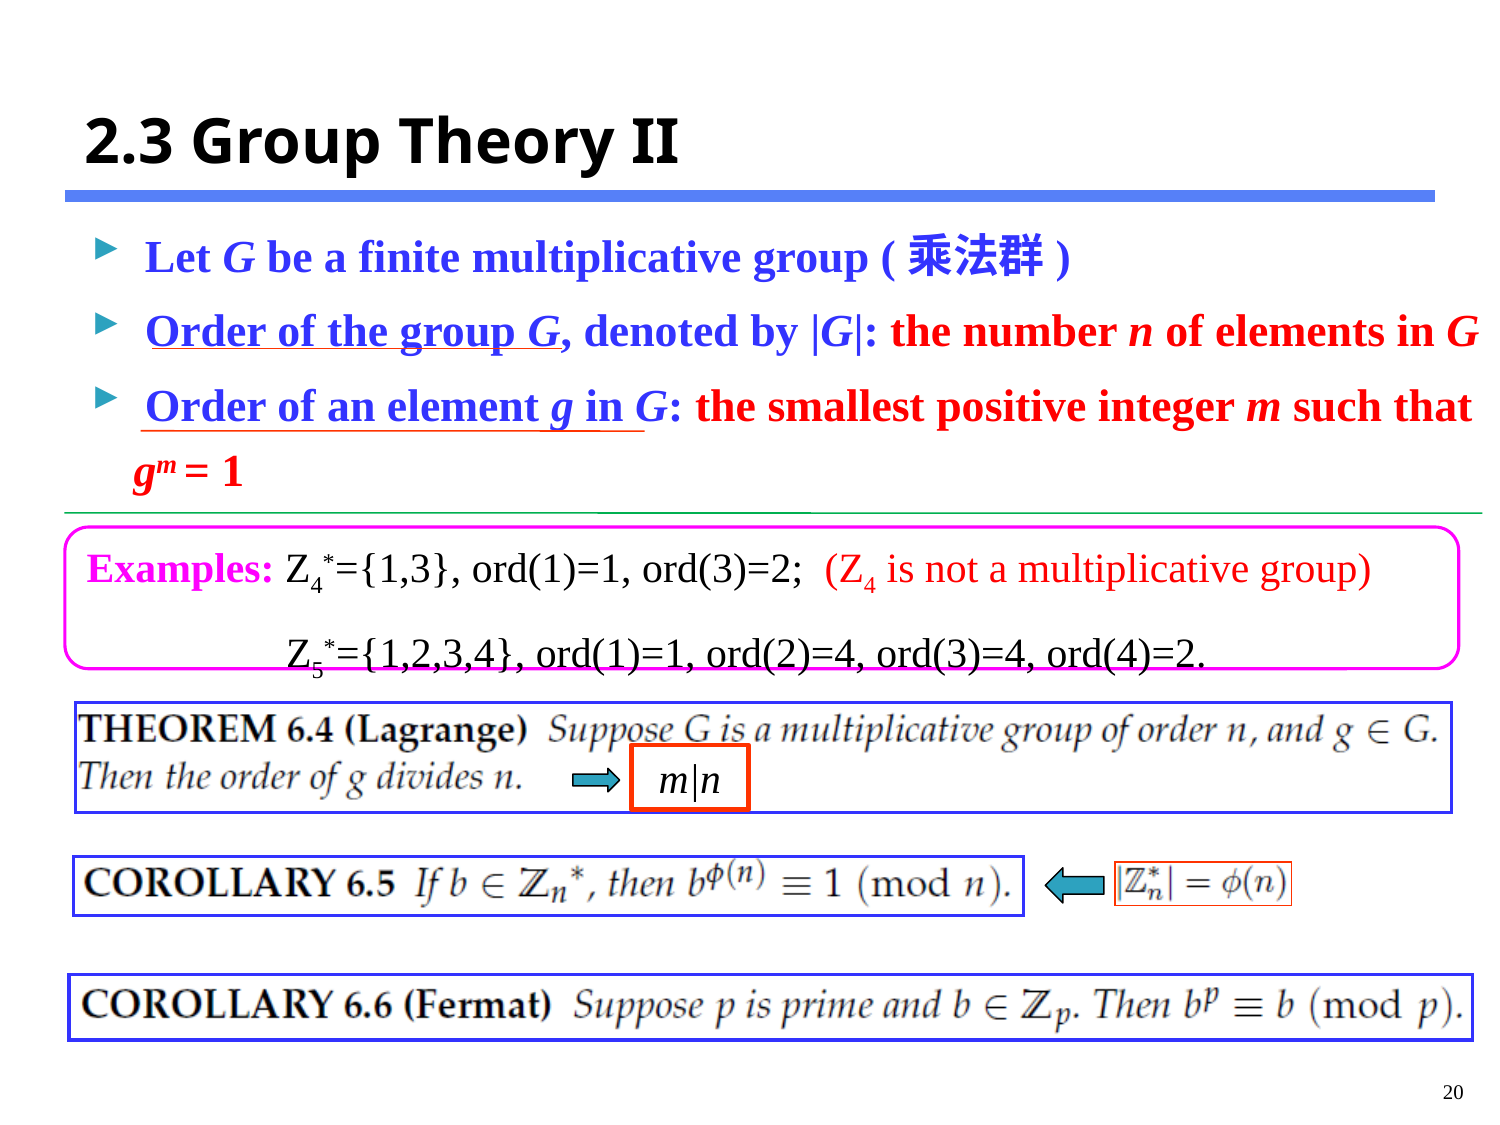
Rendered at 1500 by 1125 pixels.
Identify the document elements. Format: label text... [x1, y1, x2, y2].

picture [1115, 862, 1291, 906]
list Let G be a finite multiplicative group (乘法群) Order of the group G, denoted by |G|: the number n of elements in G Order of an element g in G: the smallest positive integer m such that gm = 1 [58, 207, 1500, 490]
title 2.3 Group Theory II [70, 70, 1442, 206]
picture [70, 975, 1471, 1039]
text_box [1045, 867, 1104, 903]
picture [74, 857, 1022, 915]
text_box Examples: Z4*={1,3}, ord(1)=1, ord(3)=2; (Z4 is not a multiplicative group) Z5*={1,2,3,4}, ord(1)=1, ord(2)=4, ord(3)=4, ord(4)=2. [60, 524, 1464, 674]
picture [76, 703, 1451, 812]
slide_number 20 [1418, 1051, 1479, 1112]
